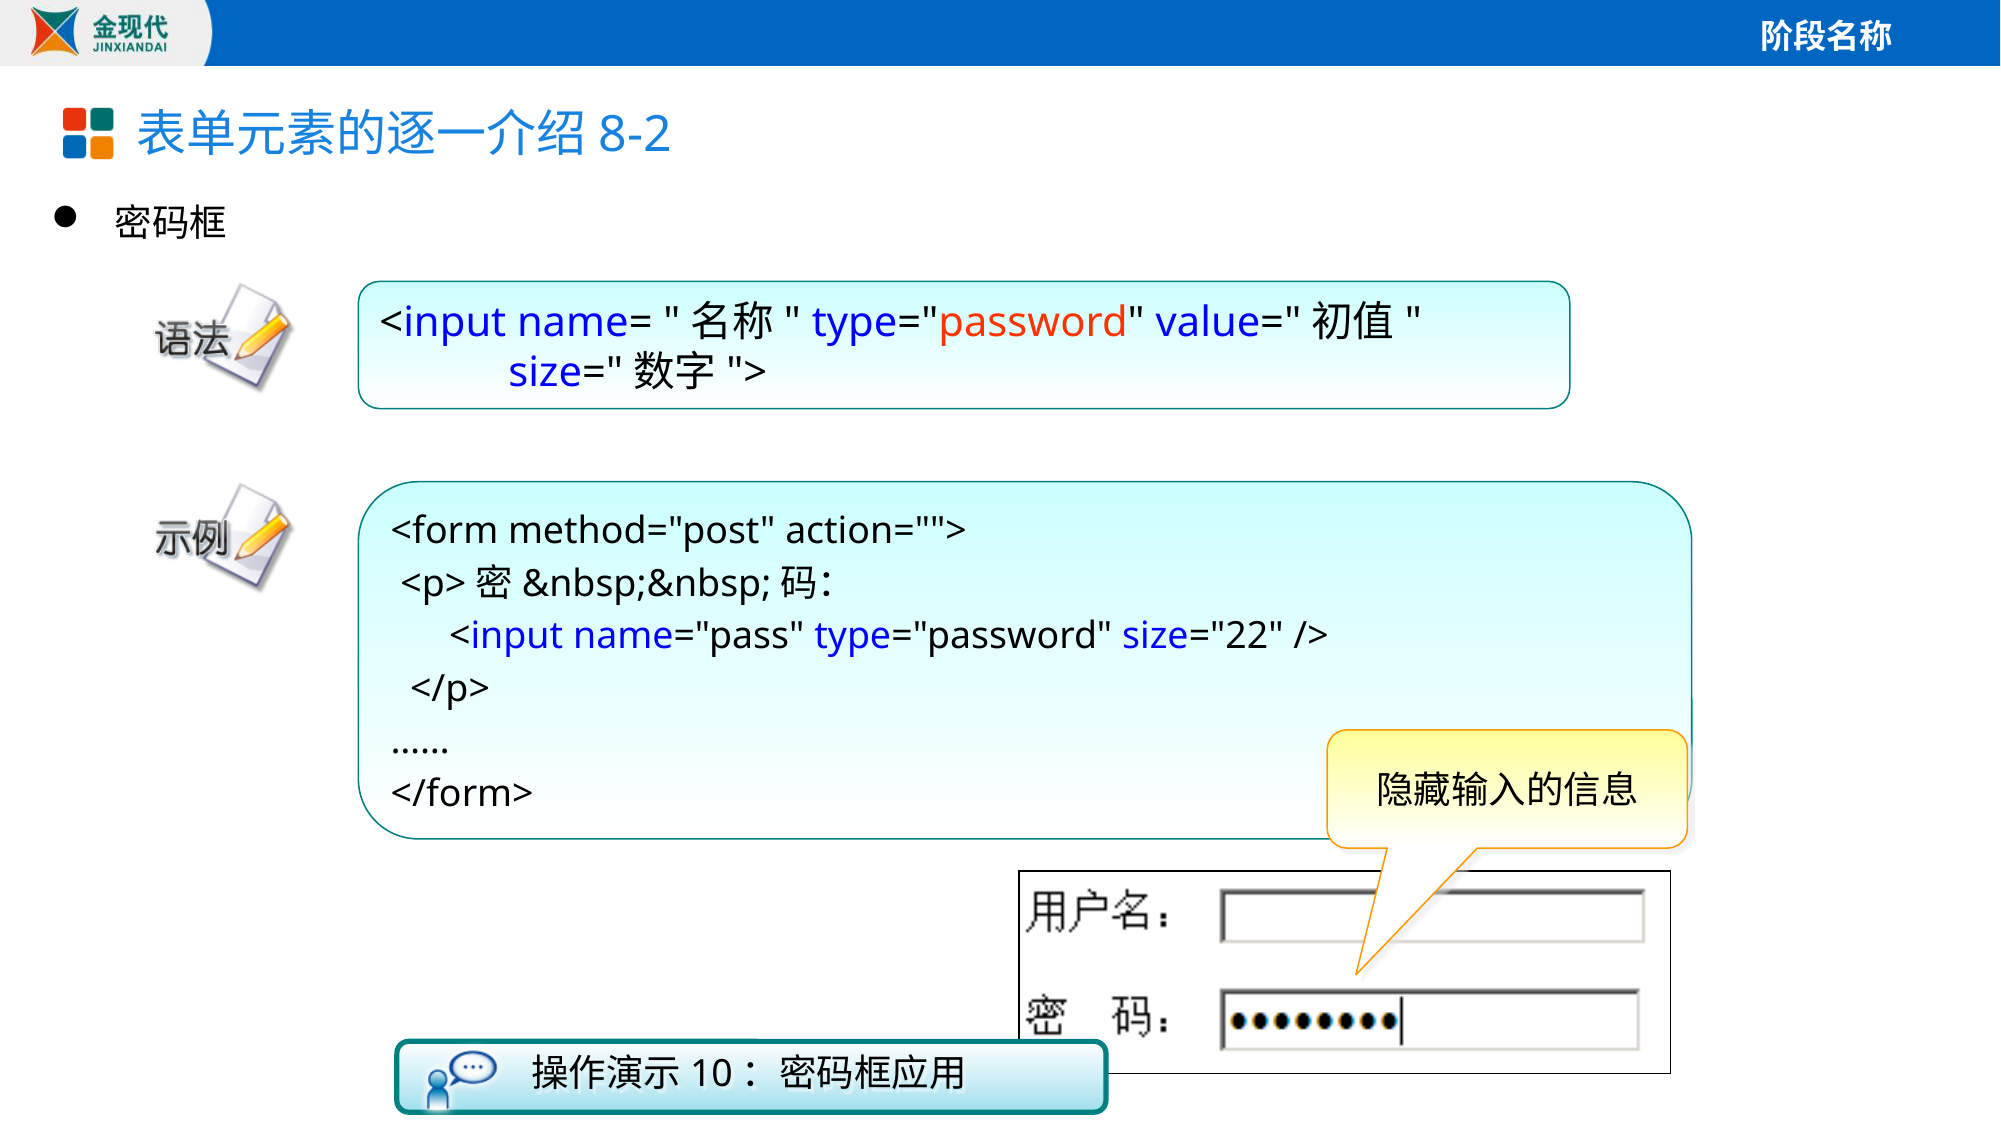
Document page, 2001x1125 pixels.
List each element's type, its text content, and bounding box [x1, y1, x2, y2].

text_box <form method="post" action=""> <p>密&nbsp;&nbsp;码： <input name="pass" type="password" size="22" /> </p> …… </form> [358, 481, 1692, 839]
picture [0, 0, 2001, 66]
text_box 隐藏输入的信息 [1327, 729, 1688, 871]
picture [145, 481, 296, 595]
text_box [396, 1041, 1106, 1118]
text_box <input name= "名称" type="password" value="初值" size="数字"> [358, 281, 1570, 409]
picture [1019, 871, 1670, 1073]
title 表单元素的逐一介绍8-2 [121, 97, 842, 173]
text_box 密码框 [25, 191, 1574, 252]
picture [145, 281, 296, 395]
picture [63, 101, 117, 165]
